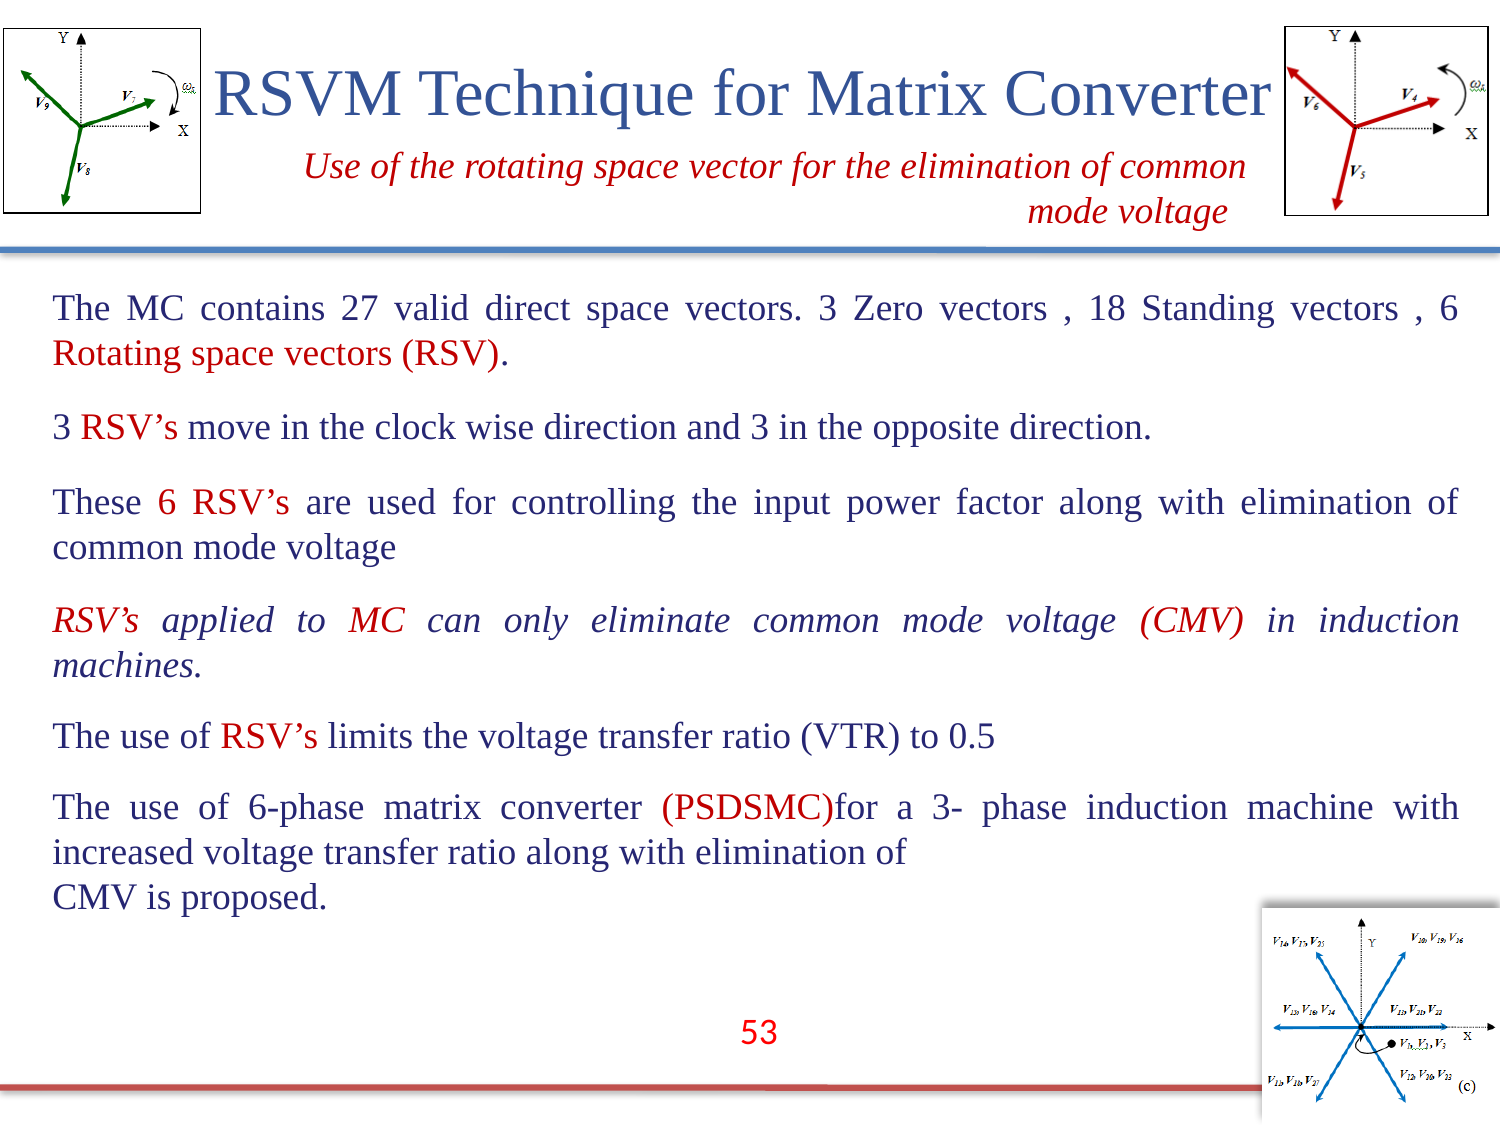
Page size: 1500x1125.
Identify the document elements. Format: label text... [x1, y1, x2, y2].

text_box RSVM Technique for Matrix Converter [205, 41, 1280, 137]
text_box The MC contains 27 valid direct space vectors. 3 Zero vectors , 18 Standing vectors , 6 Rotating space vectors (RSV). 3 RSV’s move in the clock wise direction and 3 in the opposite direction. These 6 RSV’s are used for controlling the input power factor along with elimination of common mode voltage RSV’s applied to MC can only eliminate common mode voltage (CMV) in induction machines. The use of RSV’s limits the voltage transfer ratio (VTR) to 0.5 The use of 6-phase matrix converter (PSDSMC)for a 3- phase induction machine with increased voltage transfer ratio along with elimination of CMV is proposed. [37, 275, 1475, 925]
text_box Use of the rotating space vector for the elimination of common mode voltage [262, 133, 1263, 239]
picture [3, 28, 201, 213]
text_box 53 [724, 999, 813, 1060]
picture [1285, 26, 1488, 215]
picture [1262, 907, 1500, 1125]
